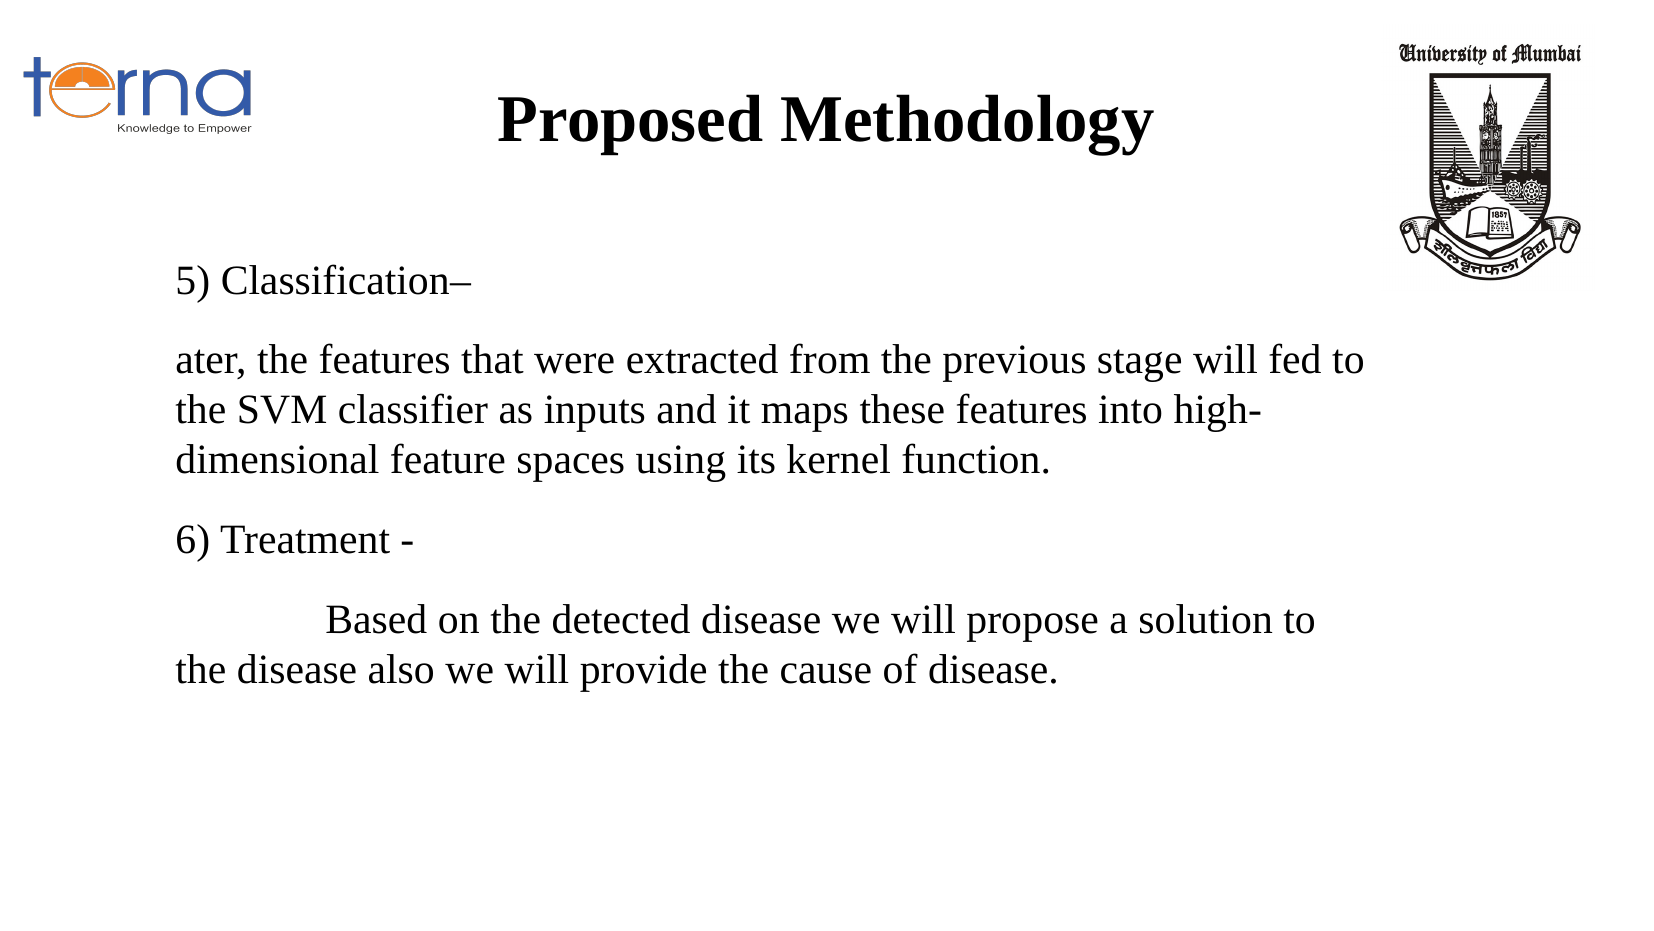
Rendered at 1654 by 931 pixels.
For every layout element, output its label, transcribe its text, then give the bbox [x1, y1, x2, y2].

text_box Proposed Methodology [82, 37, 1376, 193]
picture [1381, 24, 1595, 292]
text_box 5) Classification– ater, the features that were extracted from the previous stage will fed to the SVM classifier as inputs and it maps these features into high-dimensional feature spaces using its kernel function. 6) Treatment - Based on the detected disease we will propose a solution to the disease also we will provide the cause of disease. [82, 252, 1368, 792]
picture [11, 47, 272, 154]
